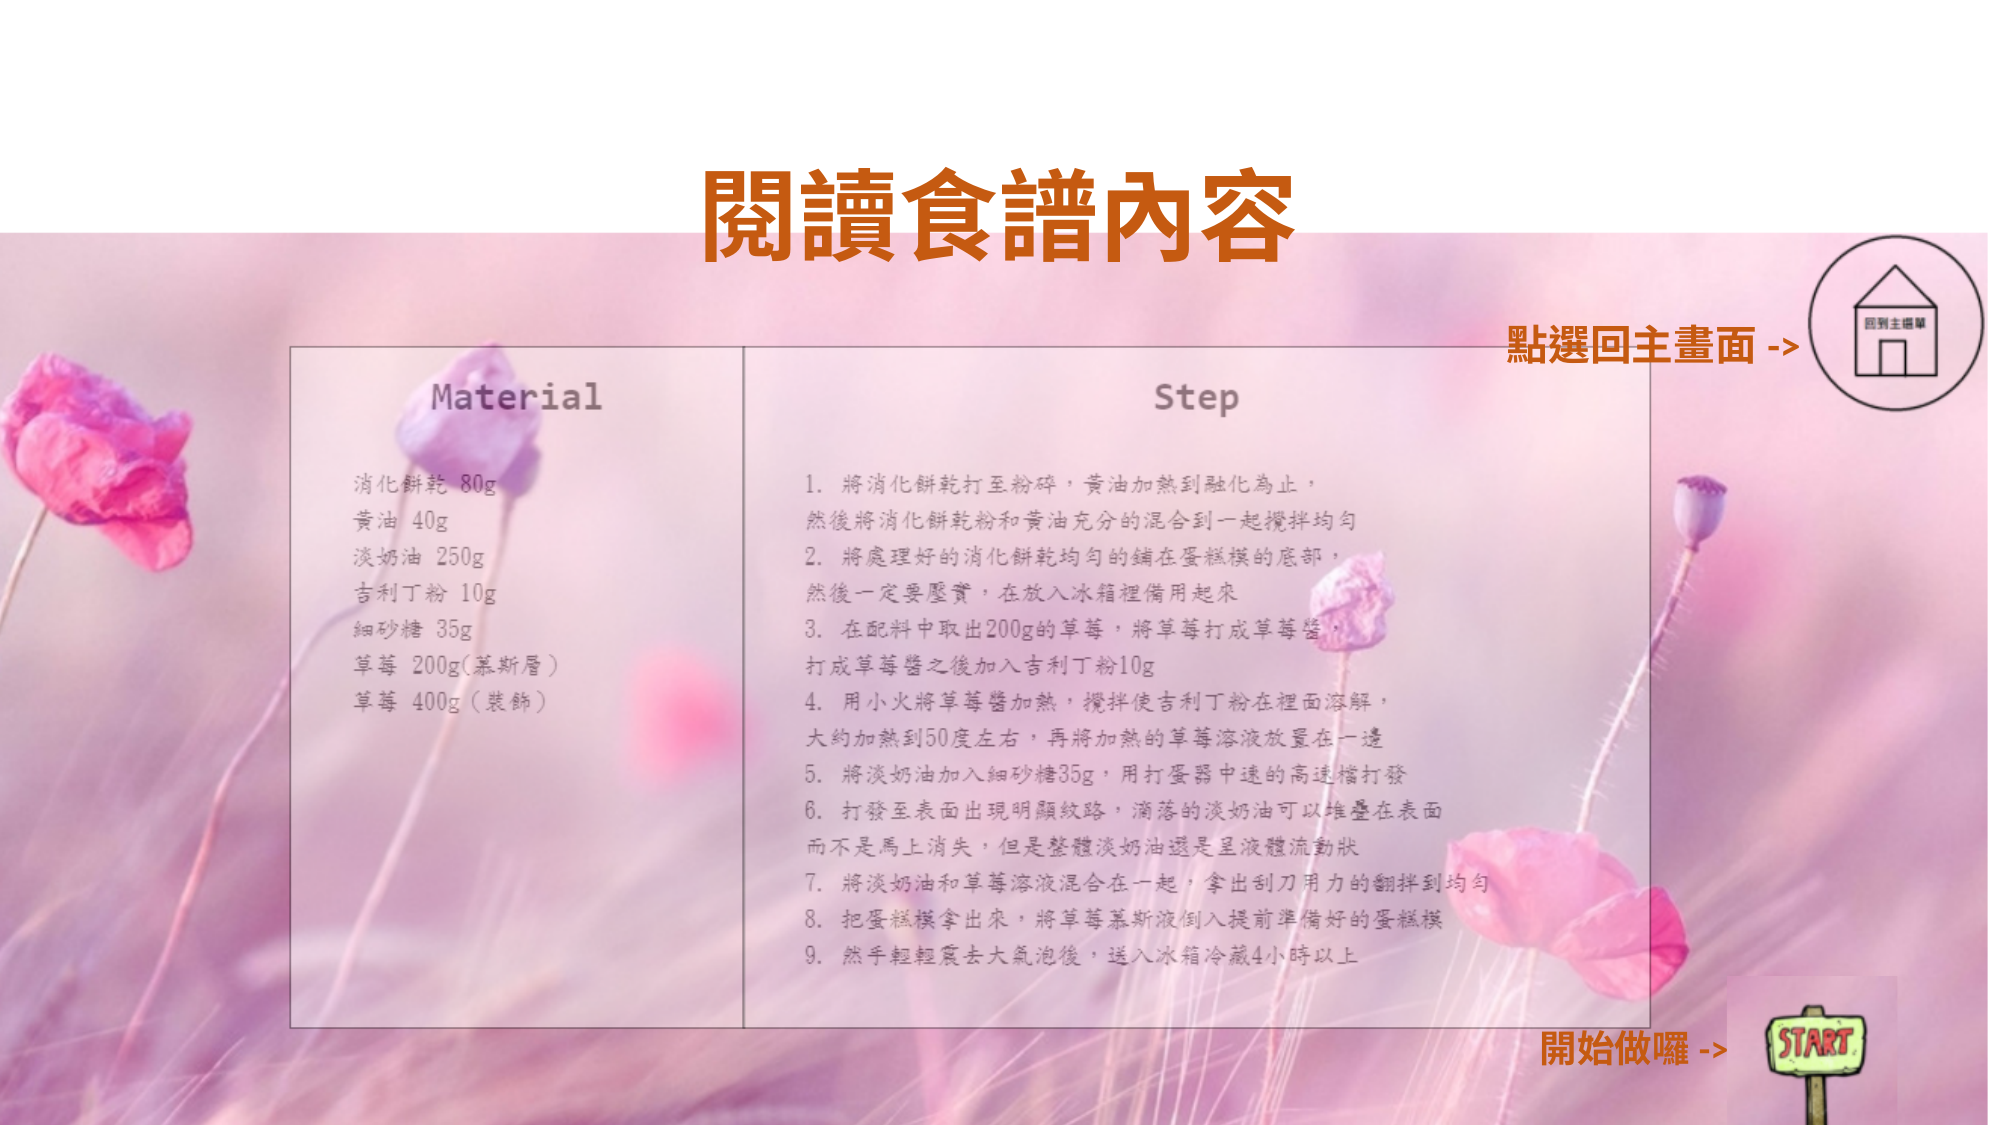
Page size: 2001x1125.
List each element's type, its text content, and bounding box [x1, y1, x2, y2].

title 閱讀食譜內容 [683, 132, 1383, 221]
picture [1726, 976, 1898, 1125]
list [0, 221, 2000, 1125]
